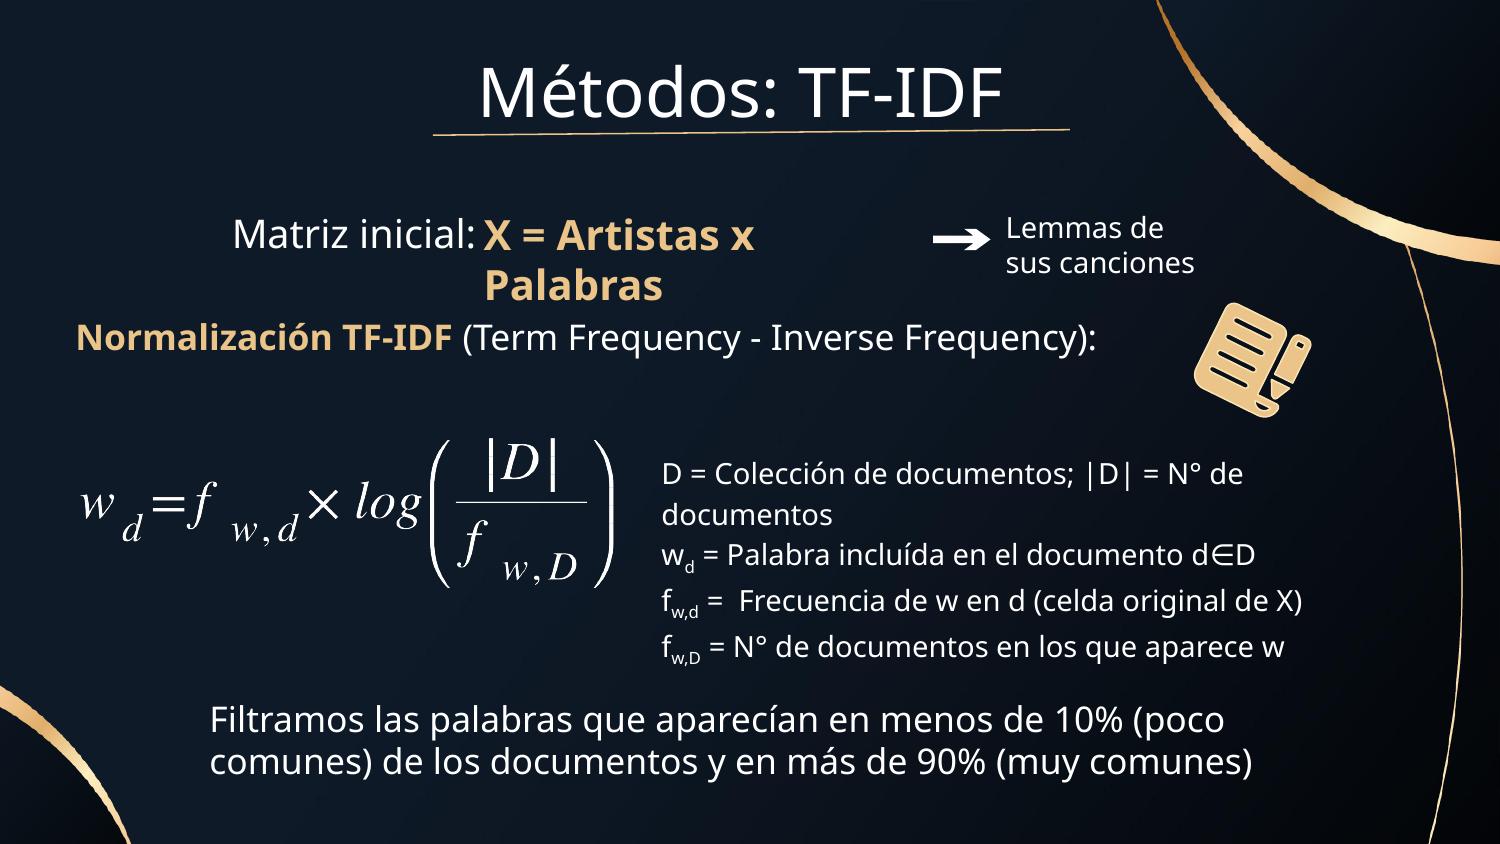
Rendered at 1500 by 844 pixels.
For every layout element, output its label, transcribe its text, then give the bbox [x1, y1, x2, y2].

text_box D = Colección de documentos; |D| = N° de documentos wd = Palabra incluída en el documento d∈D fw,d = Frecuencia de w en d (celda original de X) fw,D = N° de documentos en los que aparece w [646, 435, 1420, 683]
text_box [933, 228, 991, 251]
text_box Lemmas de sus canciones [990, 193, 1215, 294]
text_box X = Artistas x Palabras [468, 193, 948, 324]
text_box Matriz inicial: [216, 193, 468, 272]
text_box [432, 129, 1071, 136]
text_box Normalización TF-IDF (Term Frequency - Inverse Frequency): [60, 300, 1173, 373]
text_box Filtramos las palabras que aparecían en menos de 10% (poco comunes) de los documentos y en más de 90% (muy comunes) [194, 681, 1358, 797]
title Métodos: TF-IDF [116, 51, 1383, 130]
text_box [1204, 315, 1299, 408]
picture [0, 0, 1500, 844]
